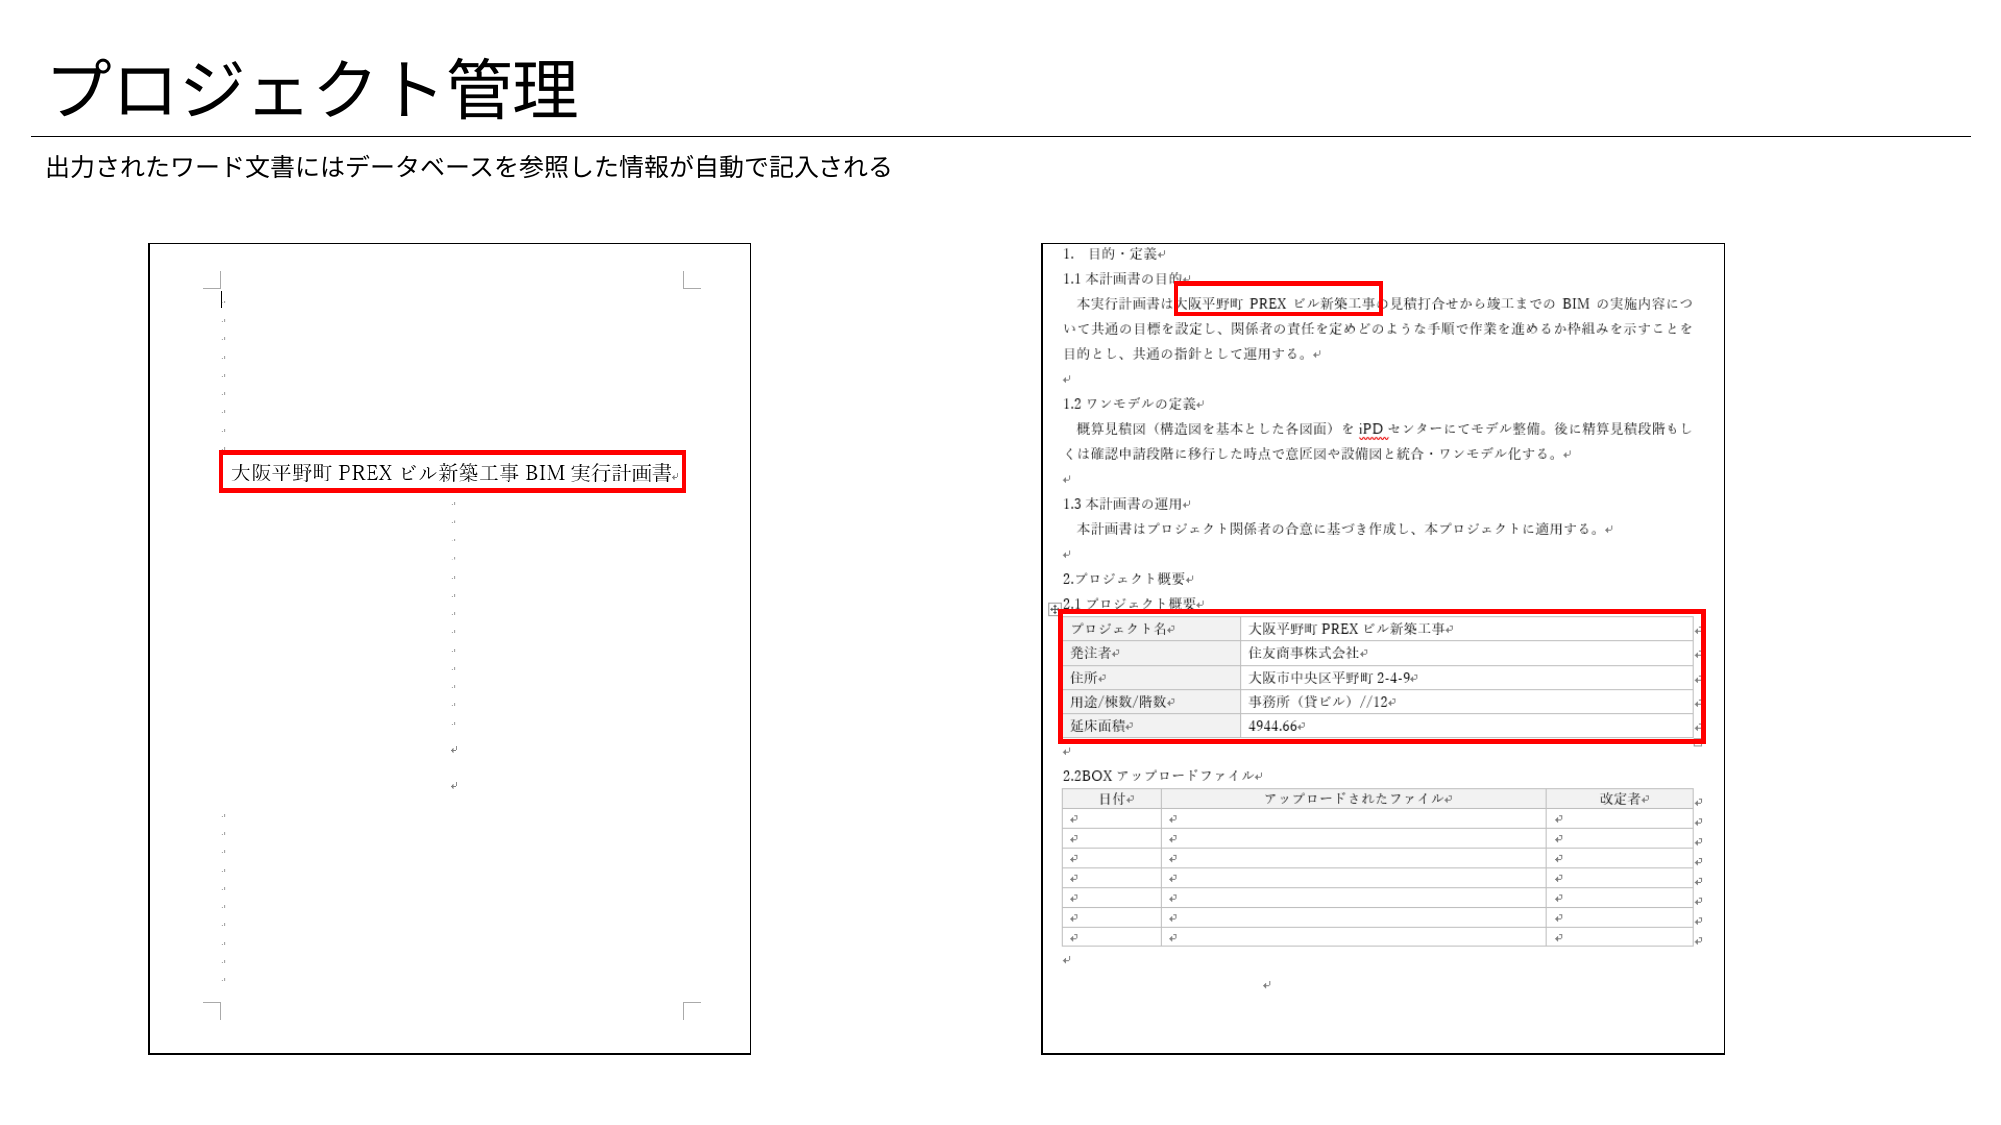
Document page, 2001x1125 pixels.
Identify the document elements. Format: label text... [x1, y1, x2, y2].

text_box プロジェクト管理 [31, 40, 1969, 136]
picture [148, 243, 751, 1055]
text_box [1041, 242, 1725, 1055]
picture [1042, 243, 1725, 1005]
text_box 出力されたワード文書にはデータベースを参照した情報が自動で記入される [31, 144, 1225, 190]
